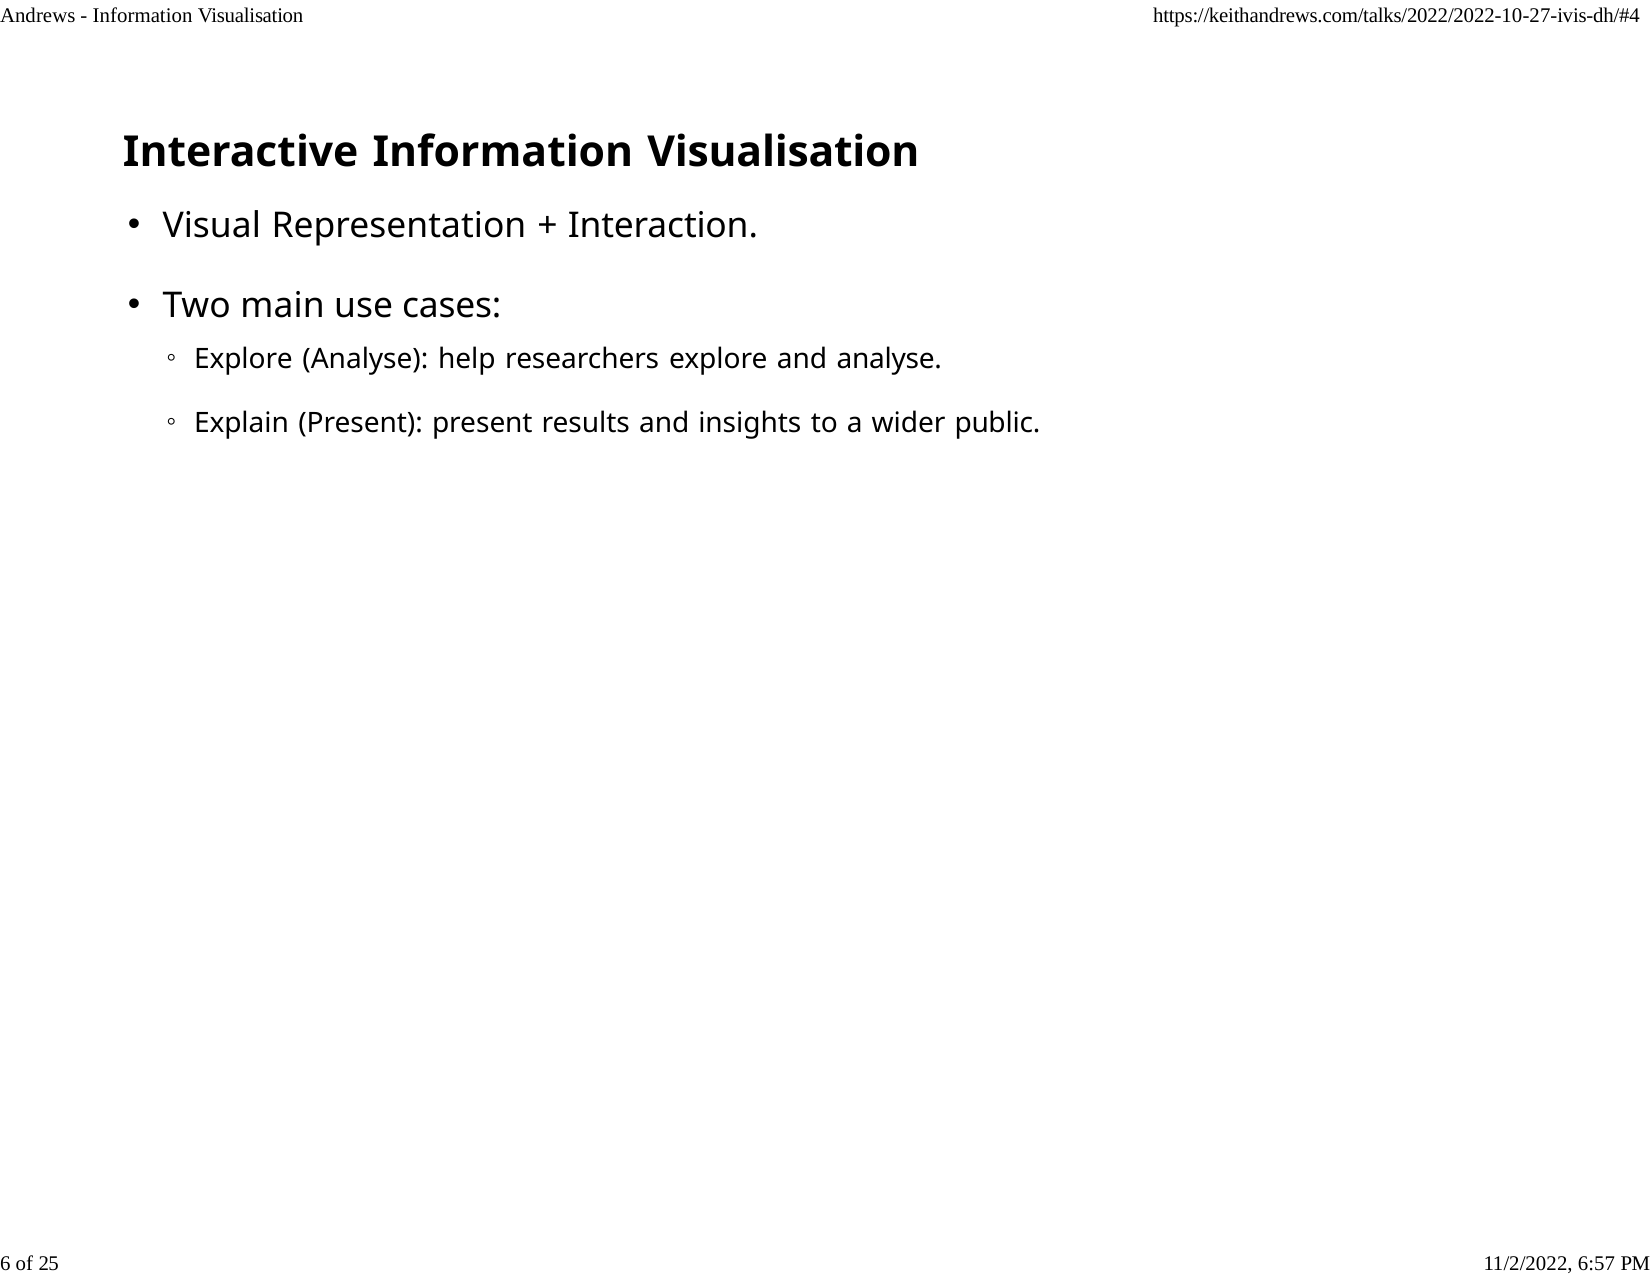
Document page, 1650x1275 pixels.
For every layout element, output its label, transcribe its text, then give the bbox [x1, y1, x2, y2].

slide_number 10 of 25 [0, 1250, 72, 1275]
text_box Interactive Information Visualisation Visual Representation + Interaction. Two main use cases: Explore (Analyse): help researchers explore and analyse. Explain (Present): present results and insights to a wider public. [120, 120, 1133, 439]
text_box Andrews - Information Visualisation [0, 0, 308, 27]
text_box https://keithandrews.com/talks/2022/2022-10-27-ivis-dh/#4 [1150, 0, 1650, 27]
footer 11/2/2022, 6:57 PM [1481, 1250, 1650, 1275]
